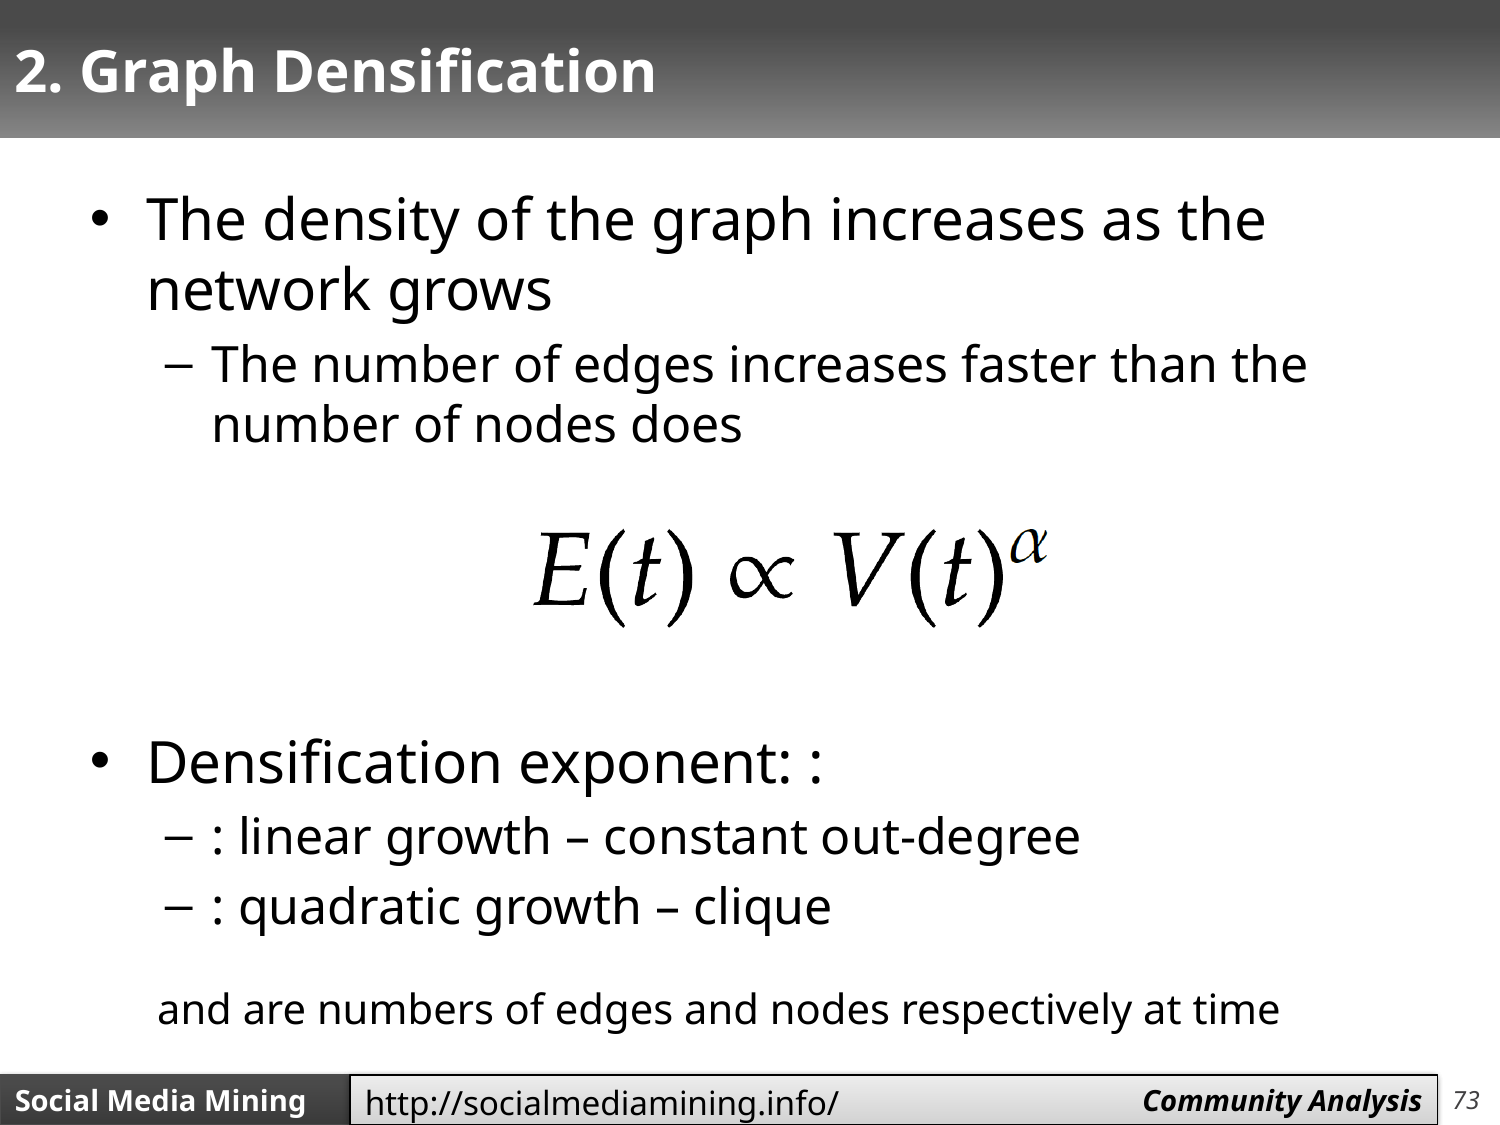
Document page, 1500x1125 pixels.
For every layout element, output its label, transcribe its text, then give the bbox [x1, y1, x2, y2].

title 2. Graph Densification [0, 0, 1500, 138]
picture [524, 515, 1055, 633]
